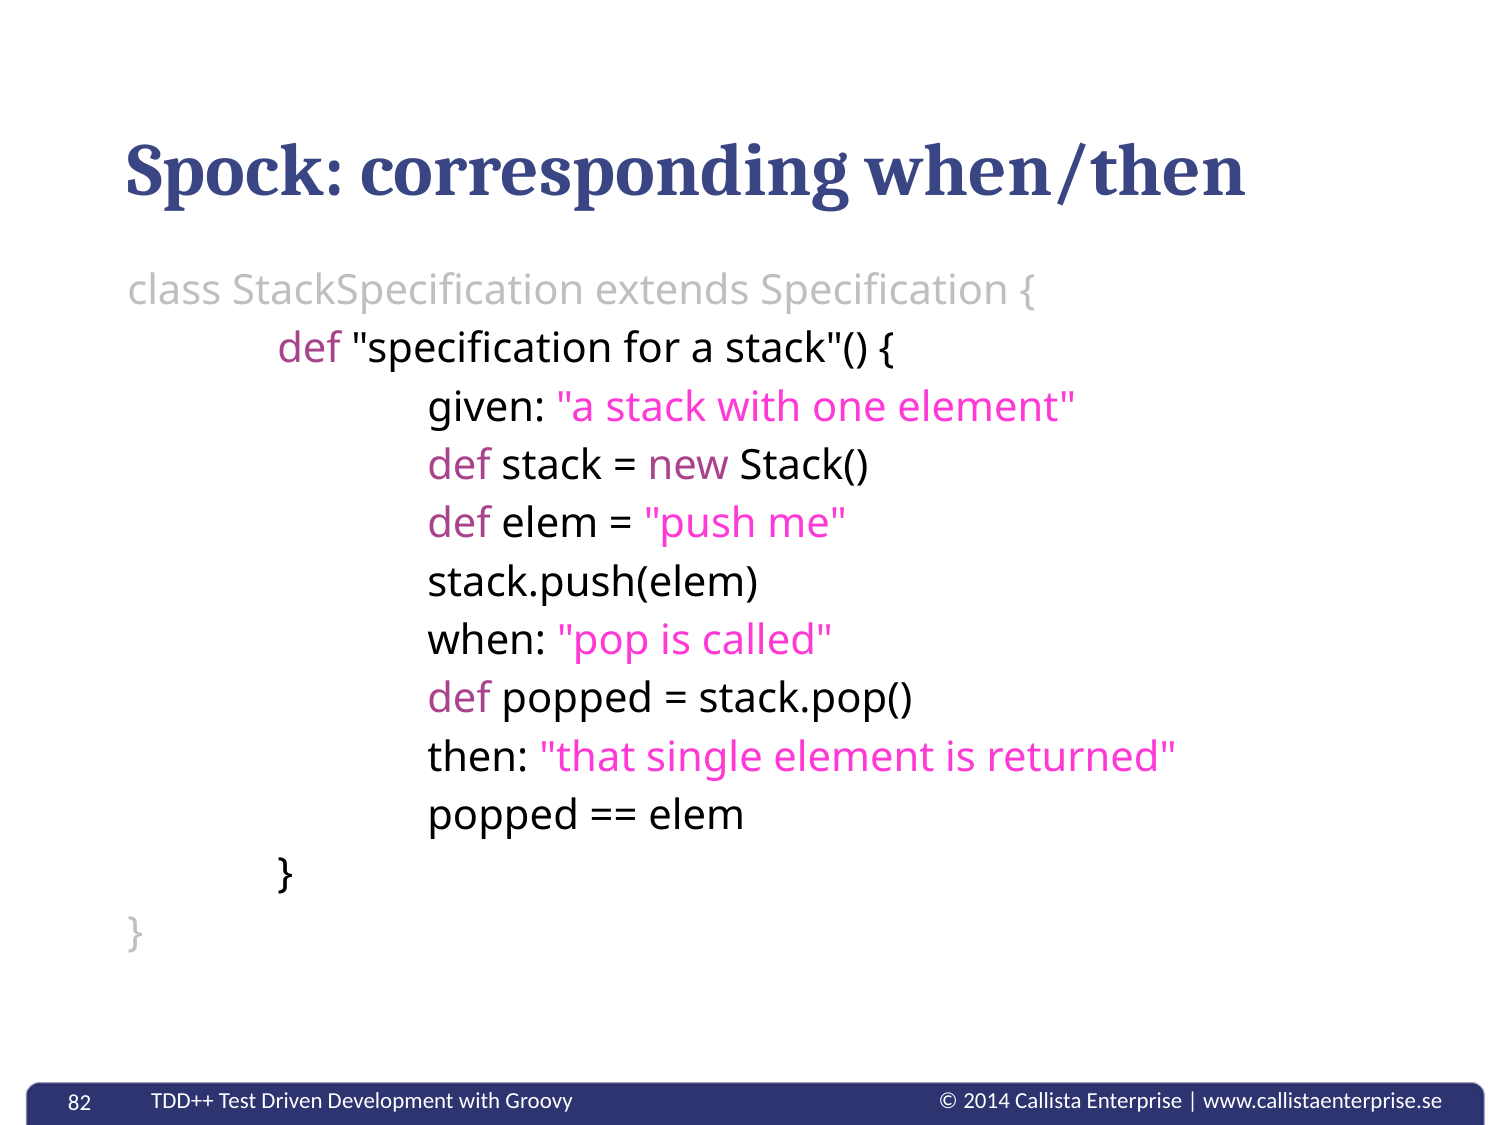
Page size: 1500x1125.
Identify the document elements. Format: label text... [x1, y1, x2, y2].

picture [0, 0, 1500, 1125]
list class StackSpecification extends Specification { def "specification for a stack"() { given: "a stack with one element" def stack = new Stack() def elem = "push me" stack.push(elem) when: "pop is called" def popped = stack.pop() then: "that single element is returned" popped == elem } } [112, 255, 1412, 1024]
title Spock: corresponding when/then [112, 93, 1388, 219]
